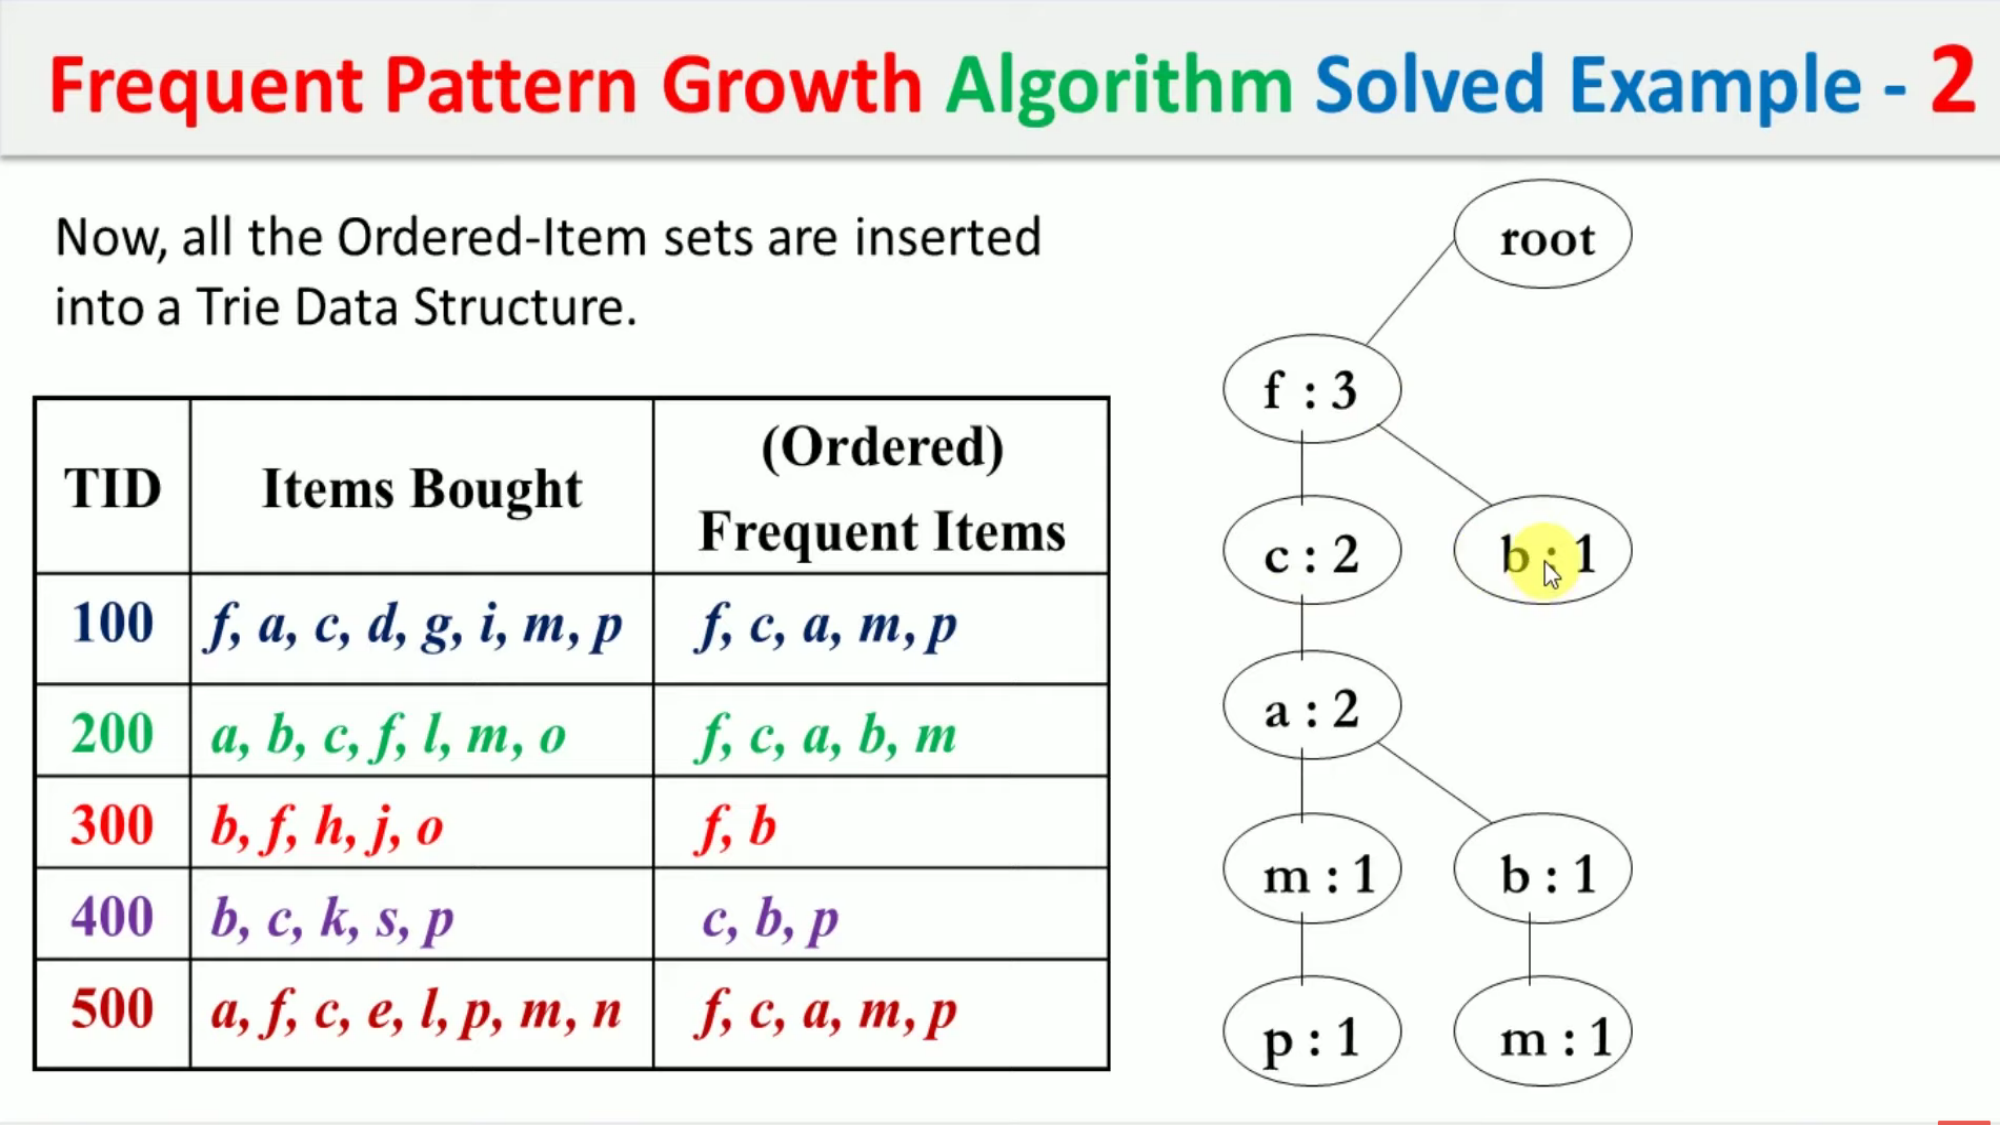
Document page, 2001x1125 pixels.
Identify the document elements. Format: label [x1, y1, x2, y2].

list [0, 0, 2000, 1125]
